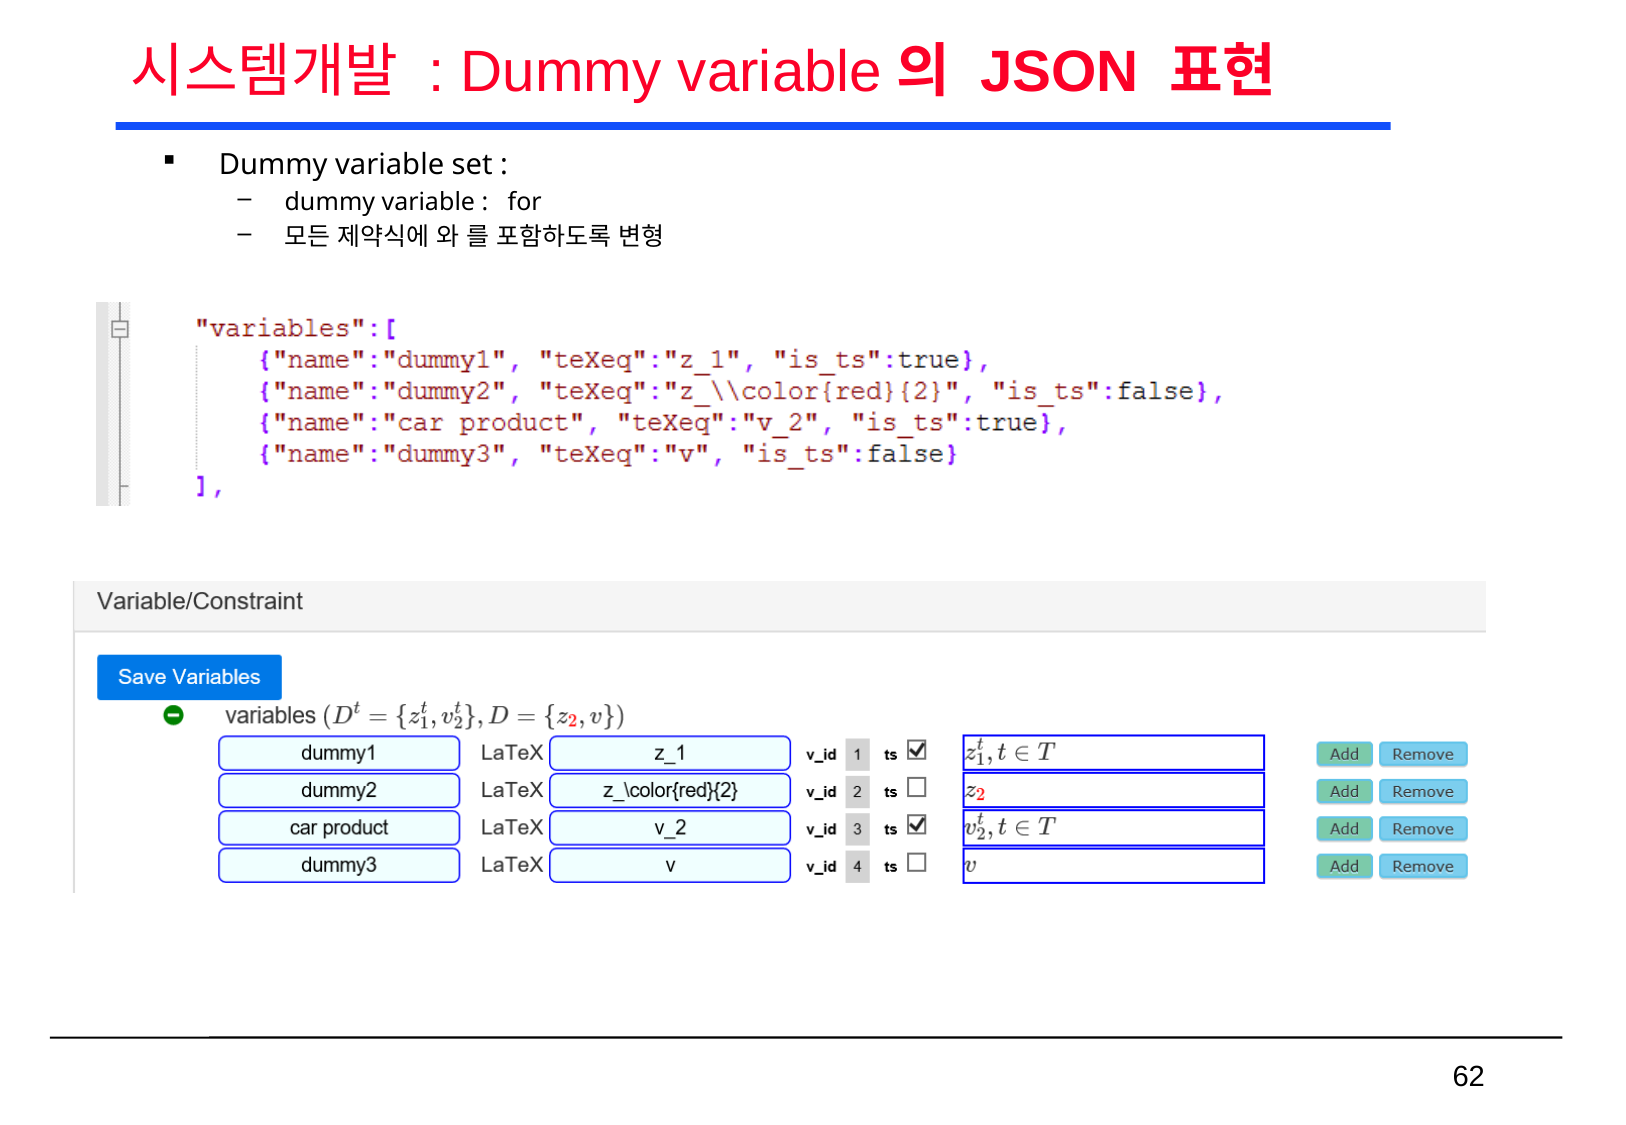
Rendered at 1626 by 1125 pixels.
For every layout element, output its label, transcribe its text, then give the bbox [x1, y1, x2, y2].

text_box [209, 172, 1625, 248]
text_box [293, 78, 1625, 154]
slide_number 62 [1162, 1049, 1501, 1101]
text_box [351, 97, 1625, 172]
title 시스템개발 : Dummy variable의 JSON 표현 [115, 25, 1510, 120]
picture [71, 580, 1486, 893]
picture [95, 302, 1530, 507]
